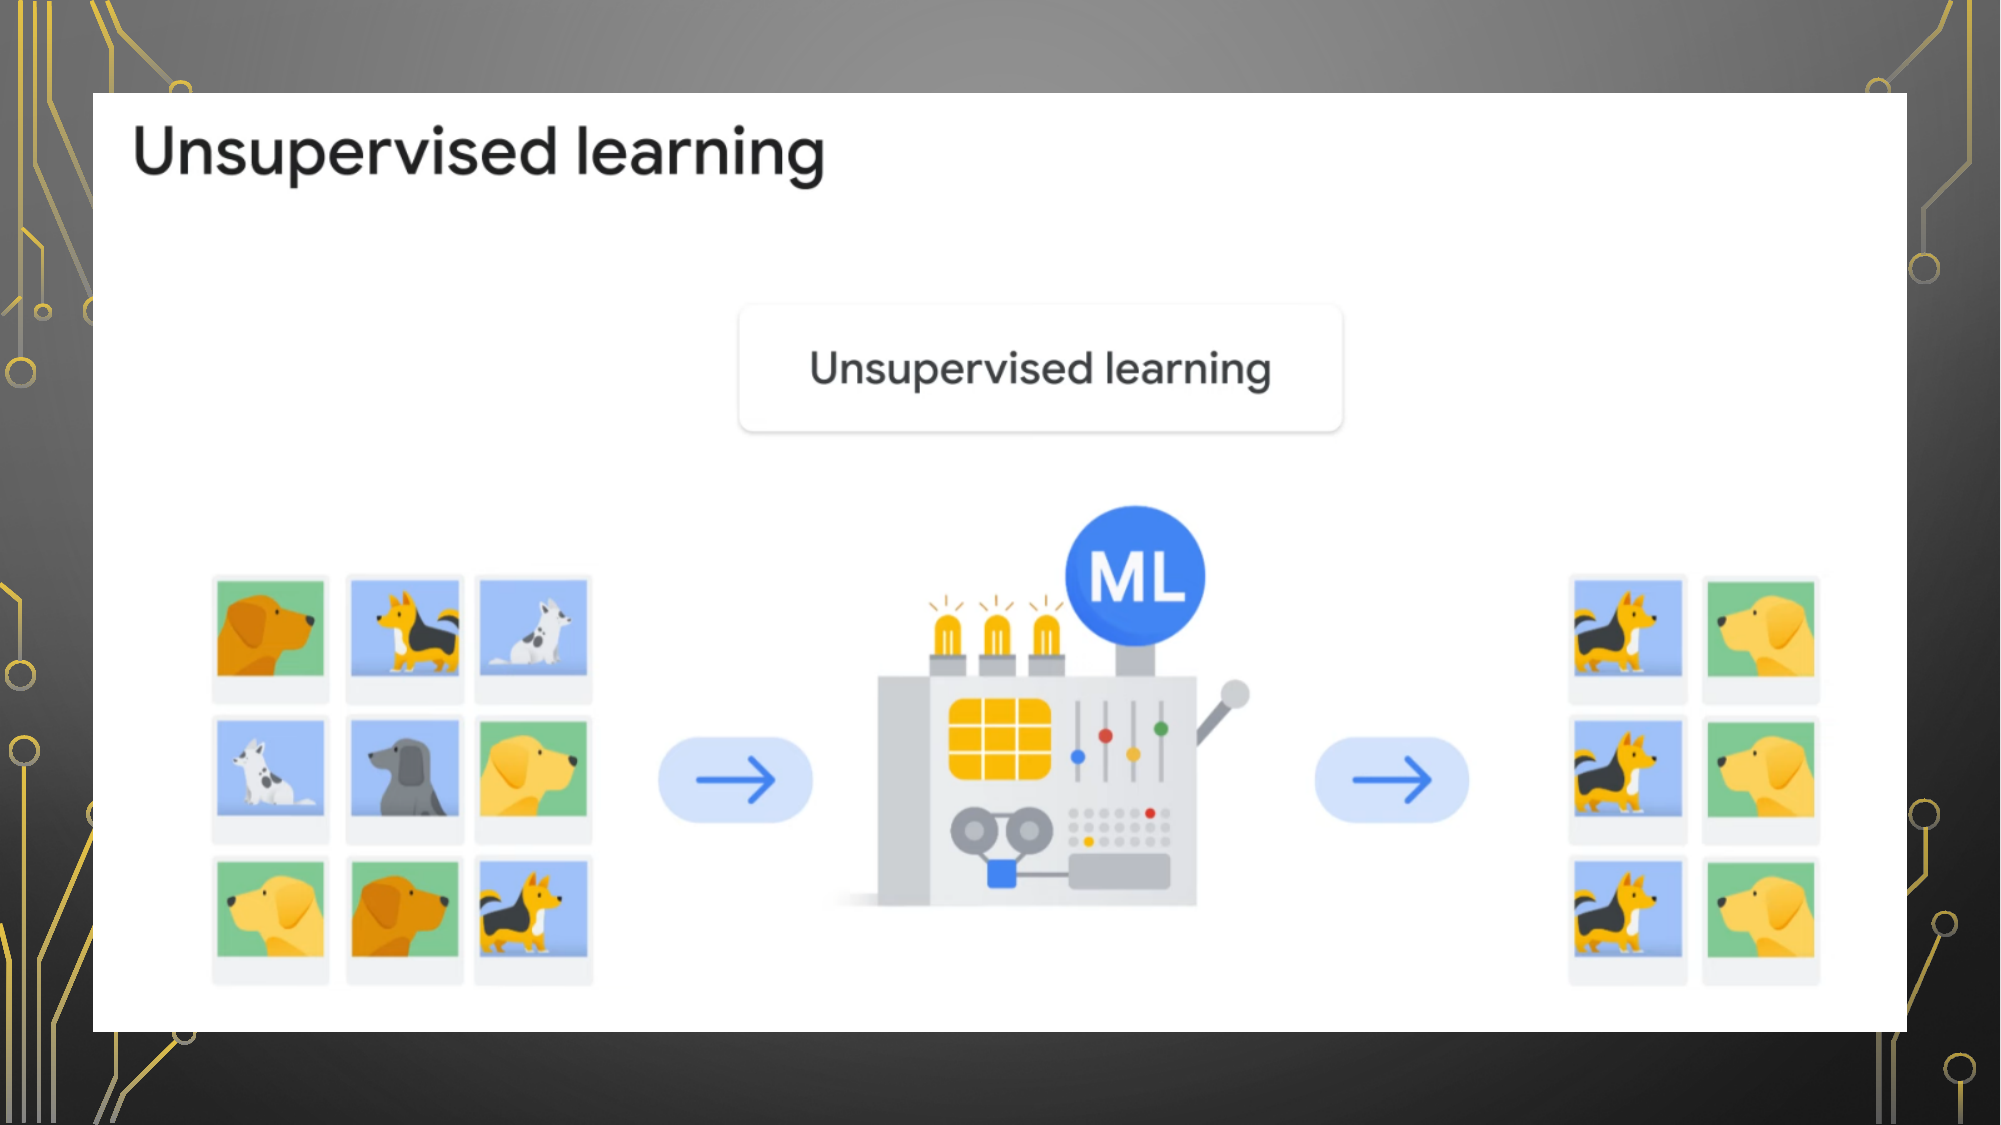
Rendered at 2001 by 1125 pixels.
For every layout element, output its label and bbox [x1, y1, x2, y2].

picture [93, 93, 1907, 1032]
